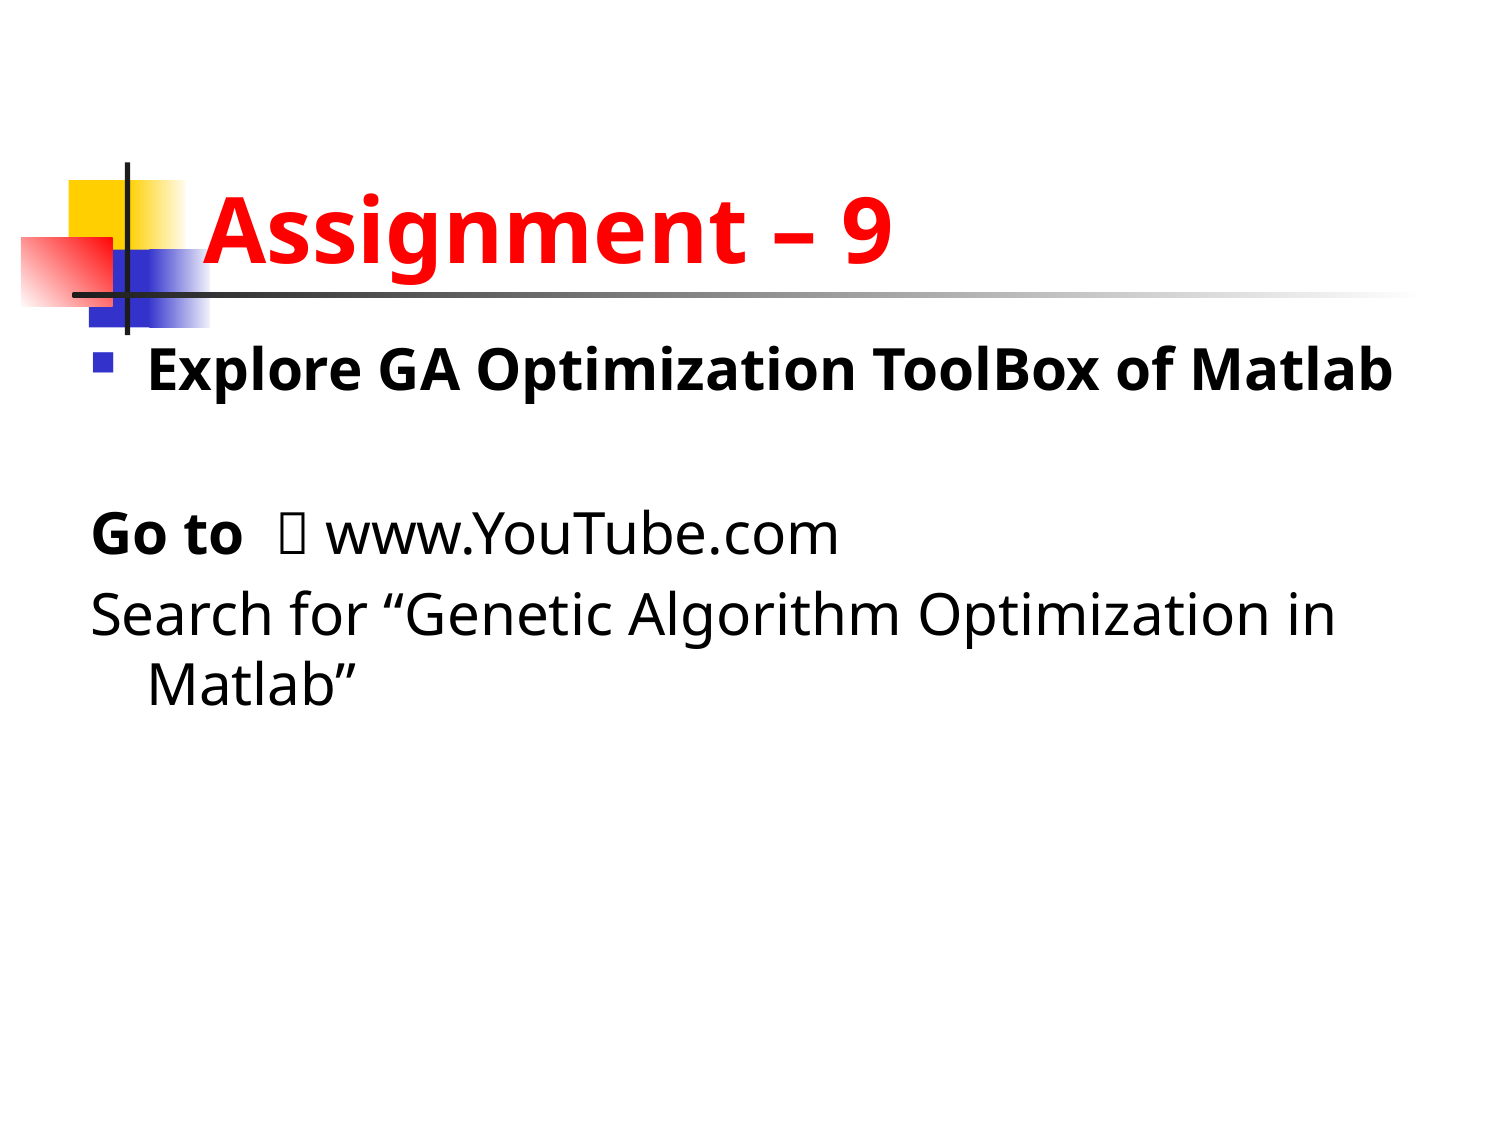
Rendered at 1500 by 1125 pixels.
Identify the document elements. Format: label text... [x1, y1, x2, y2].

title Assignment – 9 [188, 101, 1468, 289]
list Explore GA Optimization ToolBox of Matlab Go to  www.YouTube.com Search for “Genetic Algorithm Optimization in Matlab” [74, 324, 1500, 1125]
